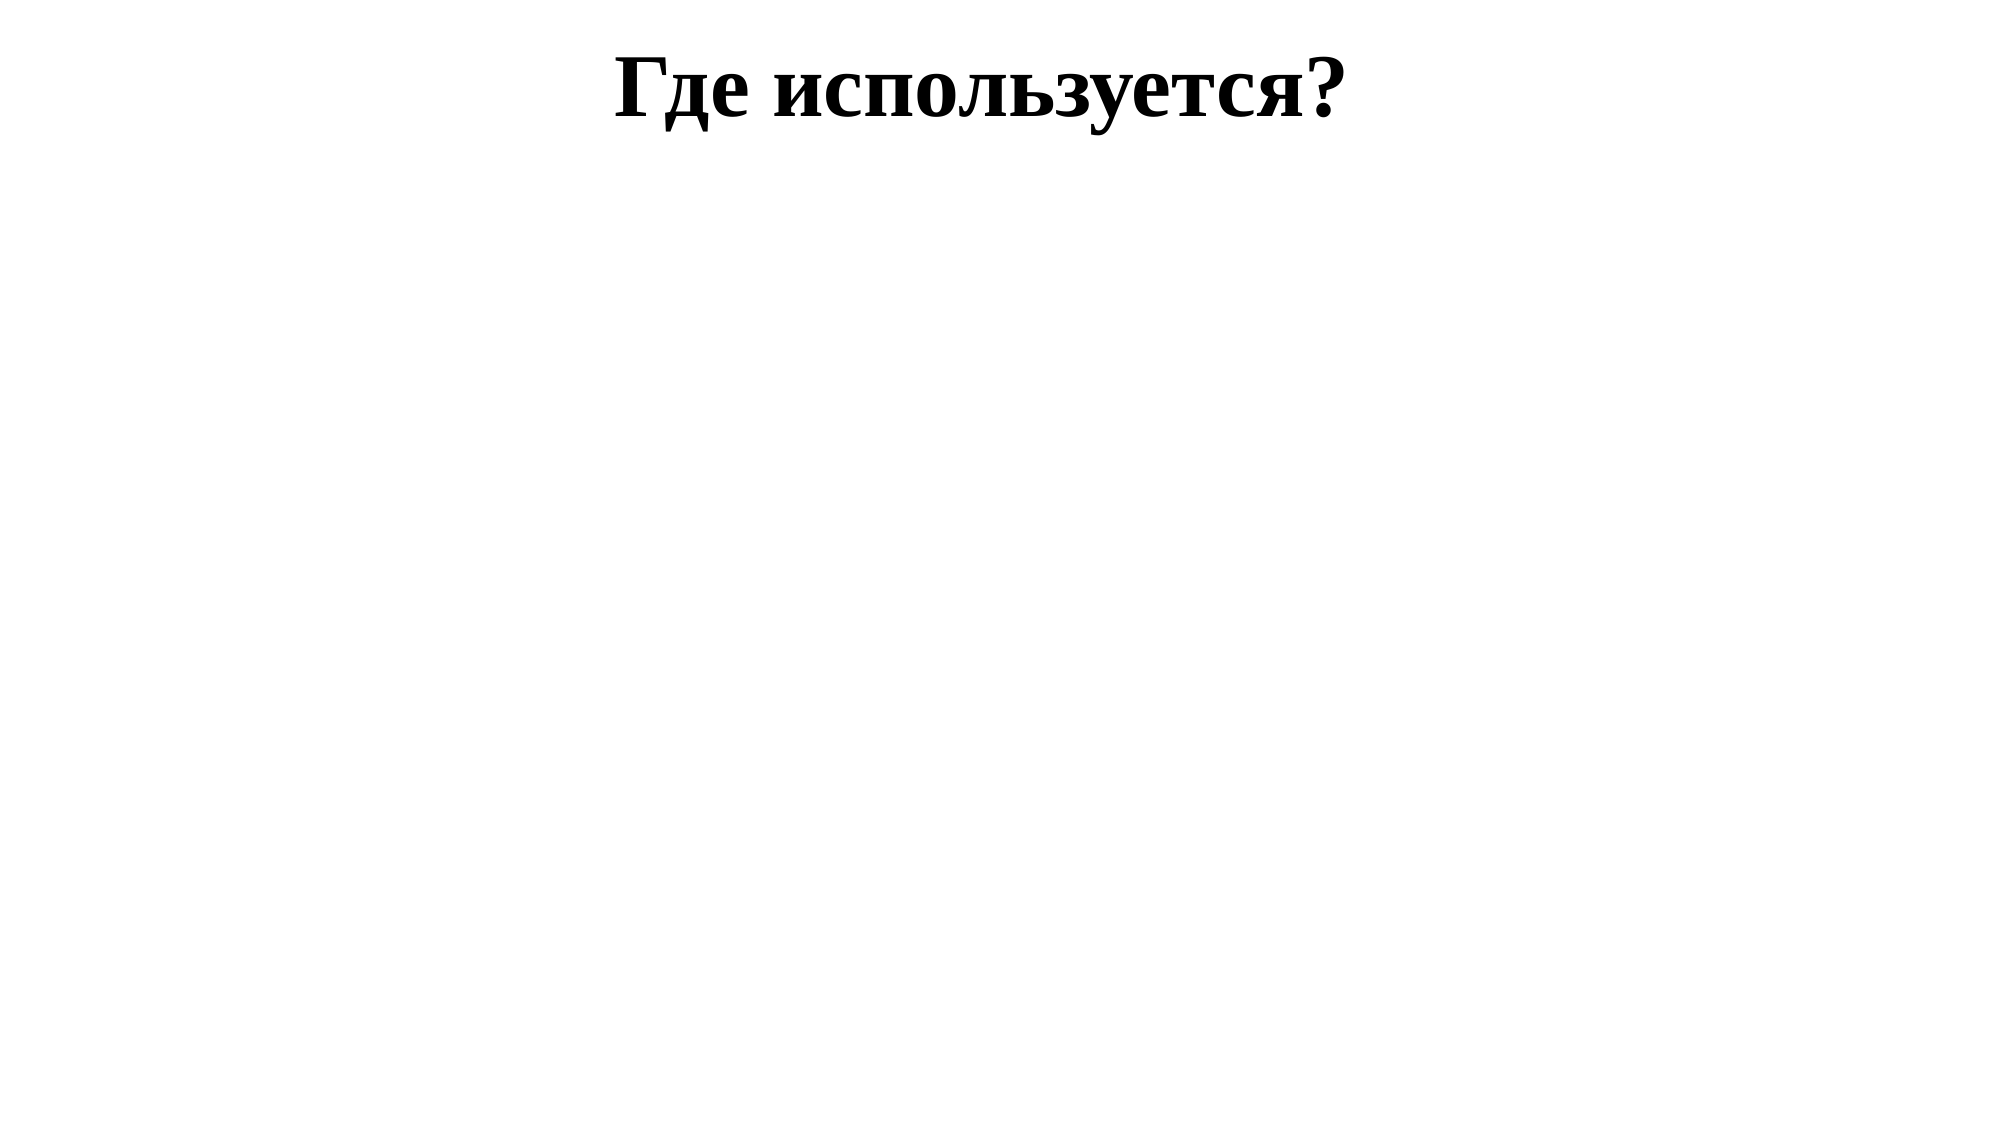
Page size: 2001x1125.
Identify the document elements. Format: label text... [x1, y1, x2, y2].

text_box Где используется? [599, 19, 1365, 143]
